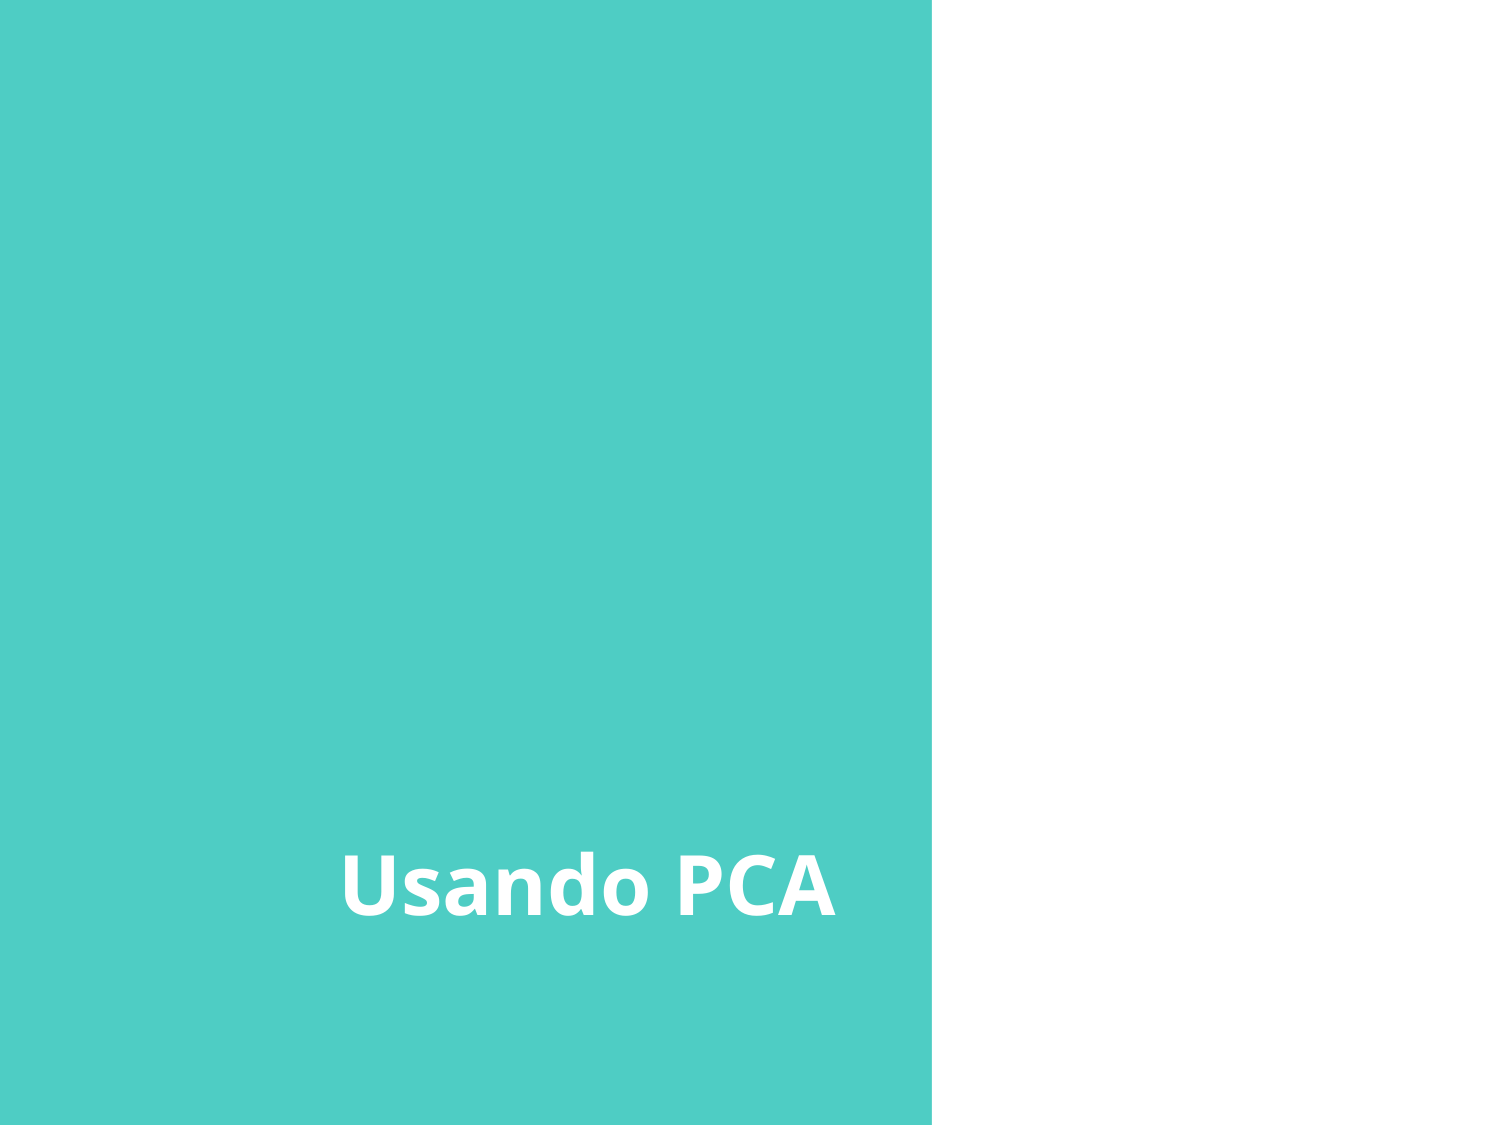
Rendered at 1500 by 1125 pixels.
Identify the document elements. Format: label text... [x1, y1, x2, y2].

title Usando PCA [112, 633, 852, 948]
